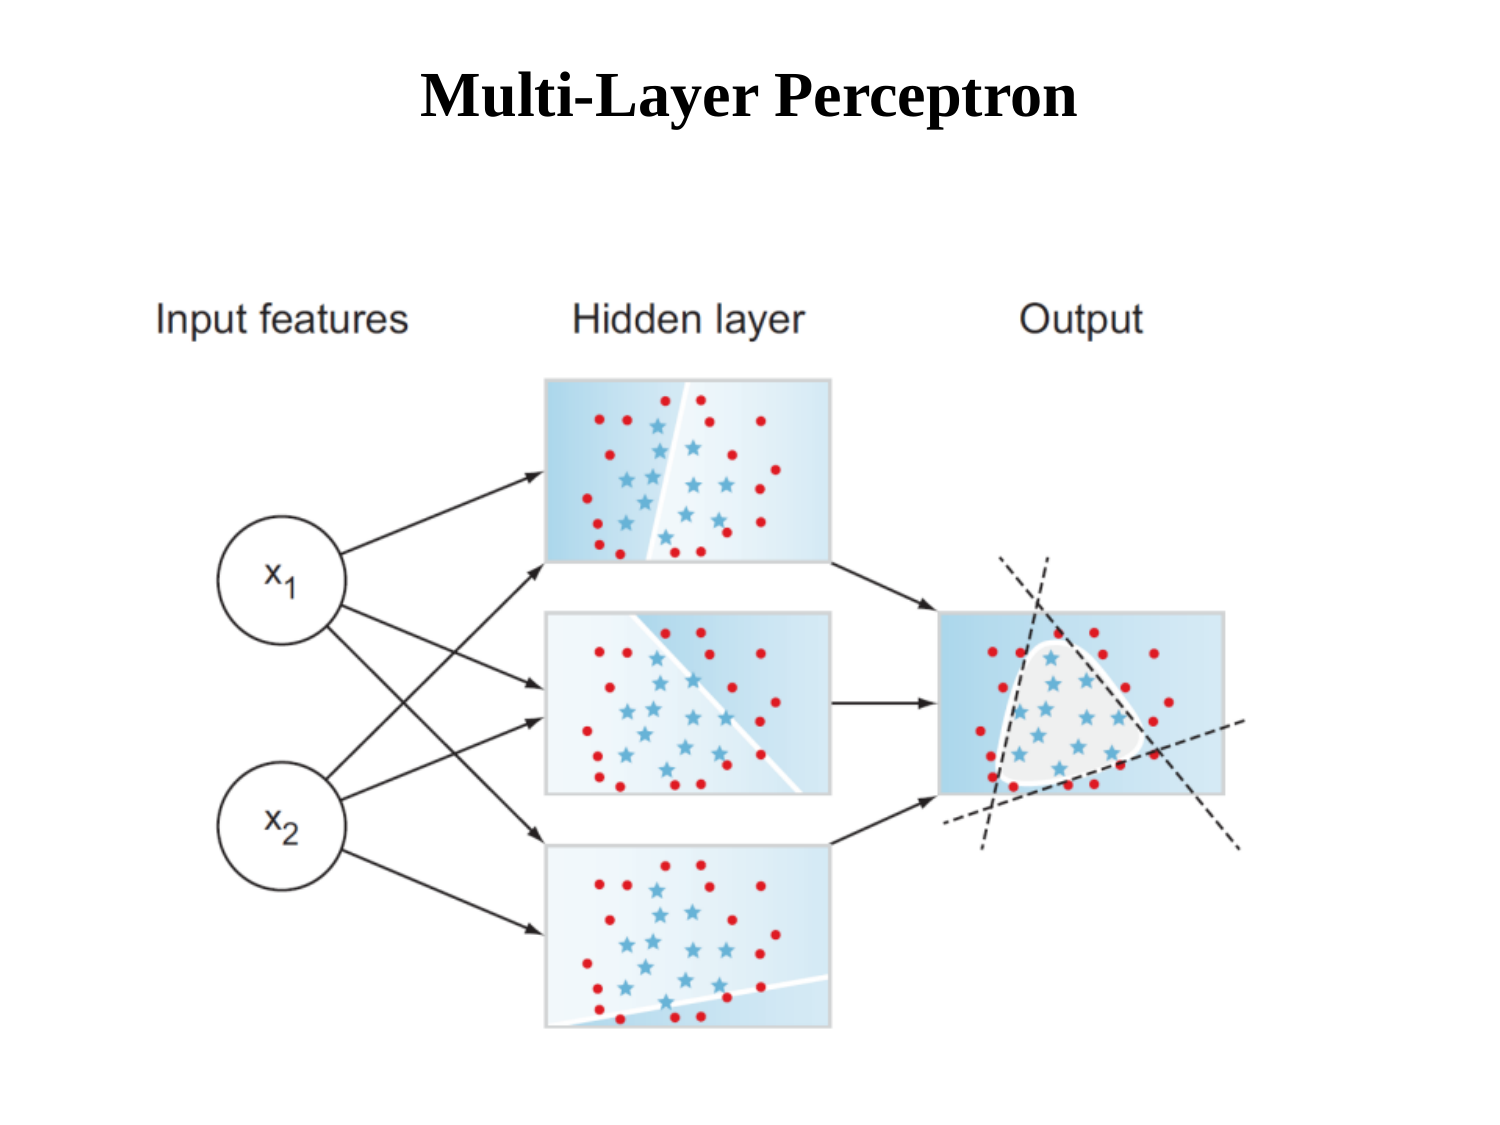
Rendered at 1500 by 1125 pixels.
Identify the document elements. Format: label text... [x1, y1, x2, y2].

picture [137, 287, 1260, 1032]
title Multi-Layer Perceptron [75, 45, 1425, 138]
